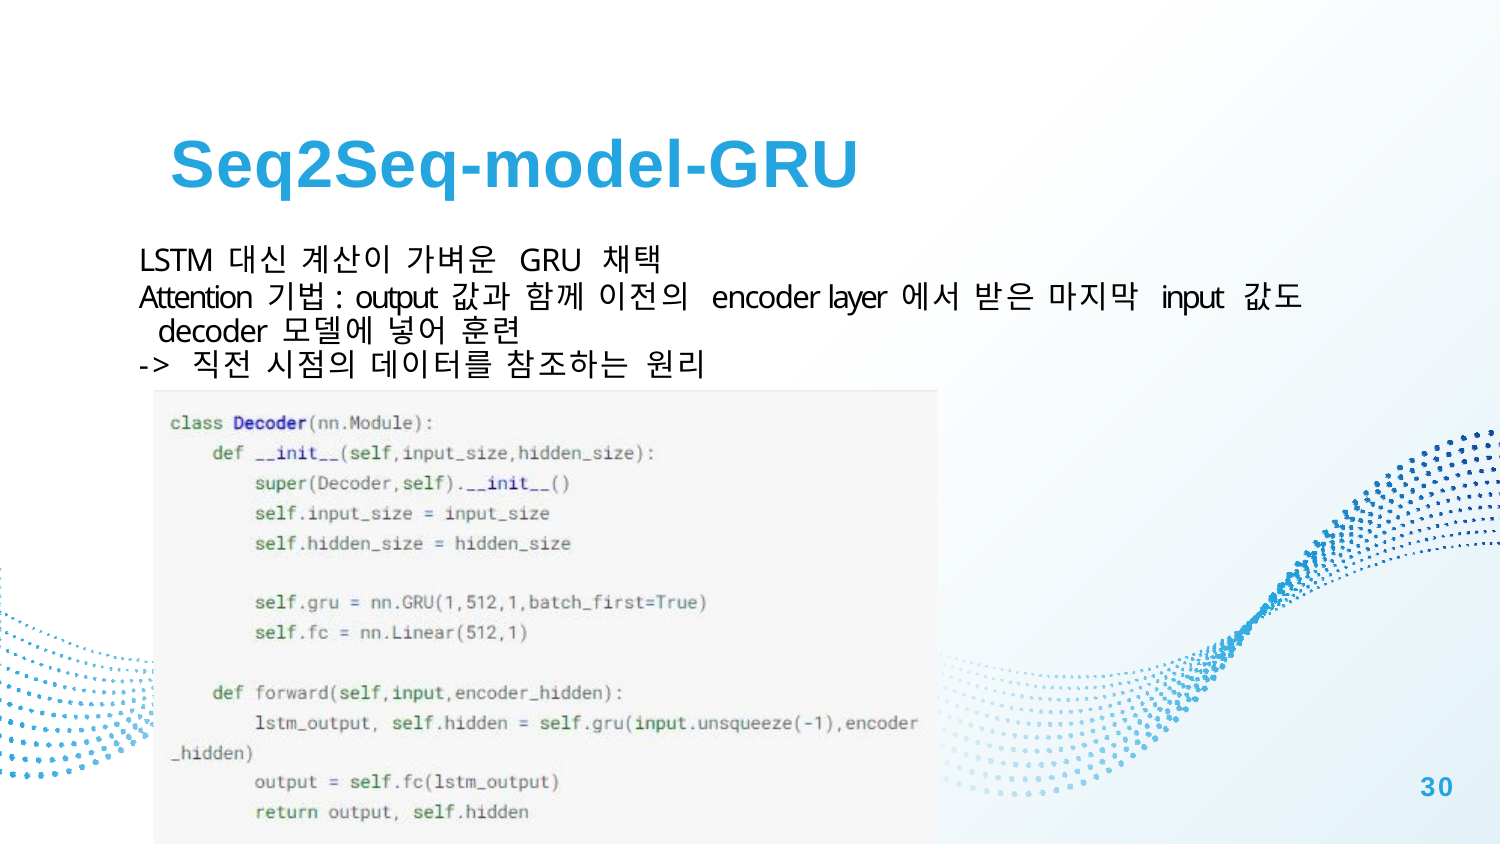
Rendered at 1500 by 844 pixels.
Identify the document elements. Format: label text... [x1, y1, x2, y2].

picture [0, 0, 1500, 844]
title Seq2Seq-model-GRU [168, 119, 867, 239]
slide_number 30 [1415, 767, 1463, 844]
text_box [153, 390, 938, 844]
text_box LSTM 대신 계산이 가벼운 GRU 채택 Attention 기법: output 값과 함께 이전의 encoder layer 에서 받은 마지막 input 값도 decoder 모델에 넣어 훈련 -> 직전 시점의 데이터를 참조하는 원리 [136, 239, 1315, 383]
